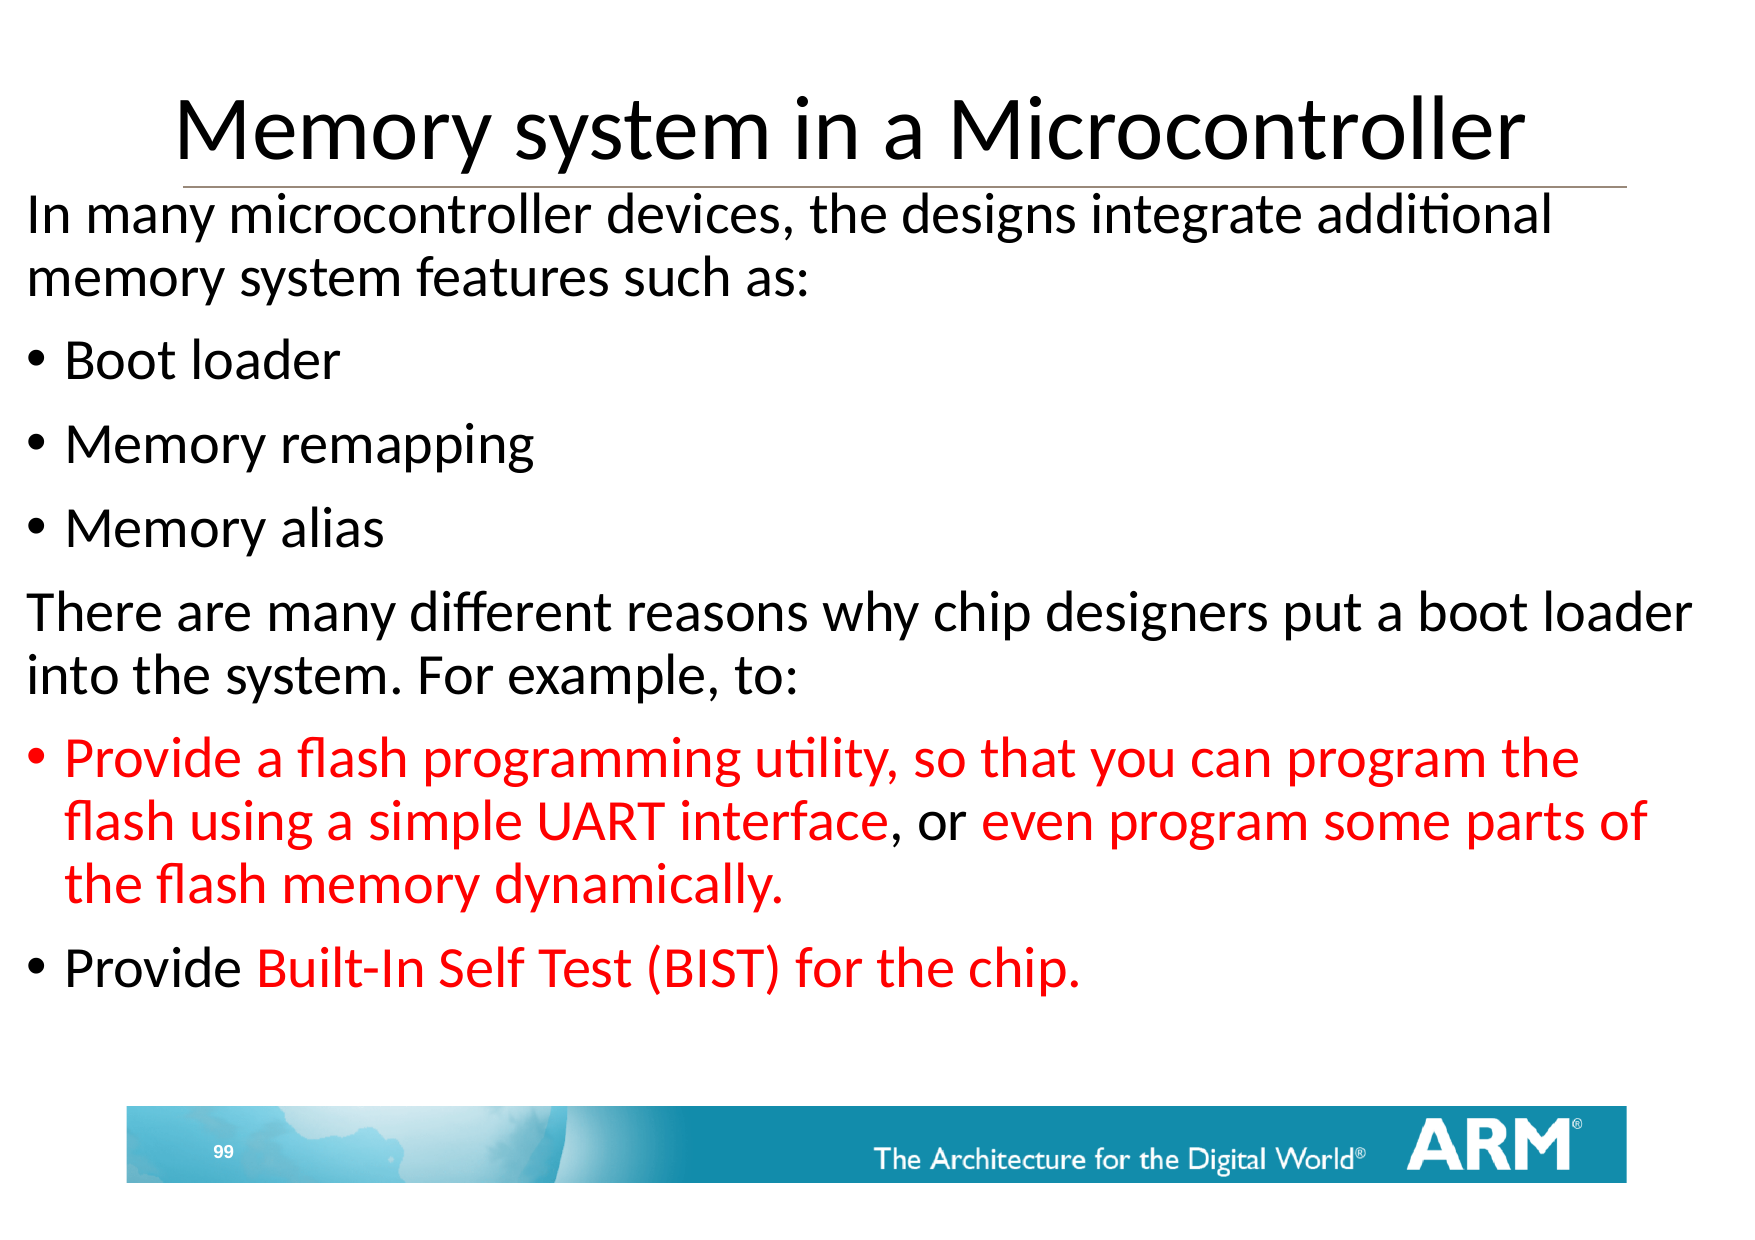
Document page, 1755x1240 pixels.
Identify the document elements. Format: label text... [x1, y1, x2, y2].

list In many microcontroller devices, the designs integrate additional memory system features such as: Boot loader Memory remapping Memory alias There are many different reasons why chip designers put a boot loader into the system. For example, to: Provide a flash programming utility, so that you can program the flash using a simple UART interface, or even program some parts of the flash memory dynamically. Provide Built-In Self Test (BIST) for the chip. [26, 182, 1704, 457]
title Memory system in a Microcontroller [173, 80, 1581, 172]
picture [126, 1106, 1627, 1183]
slide_number 99 [198, 1139, 287, 1187]
